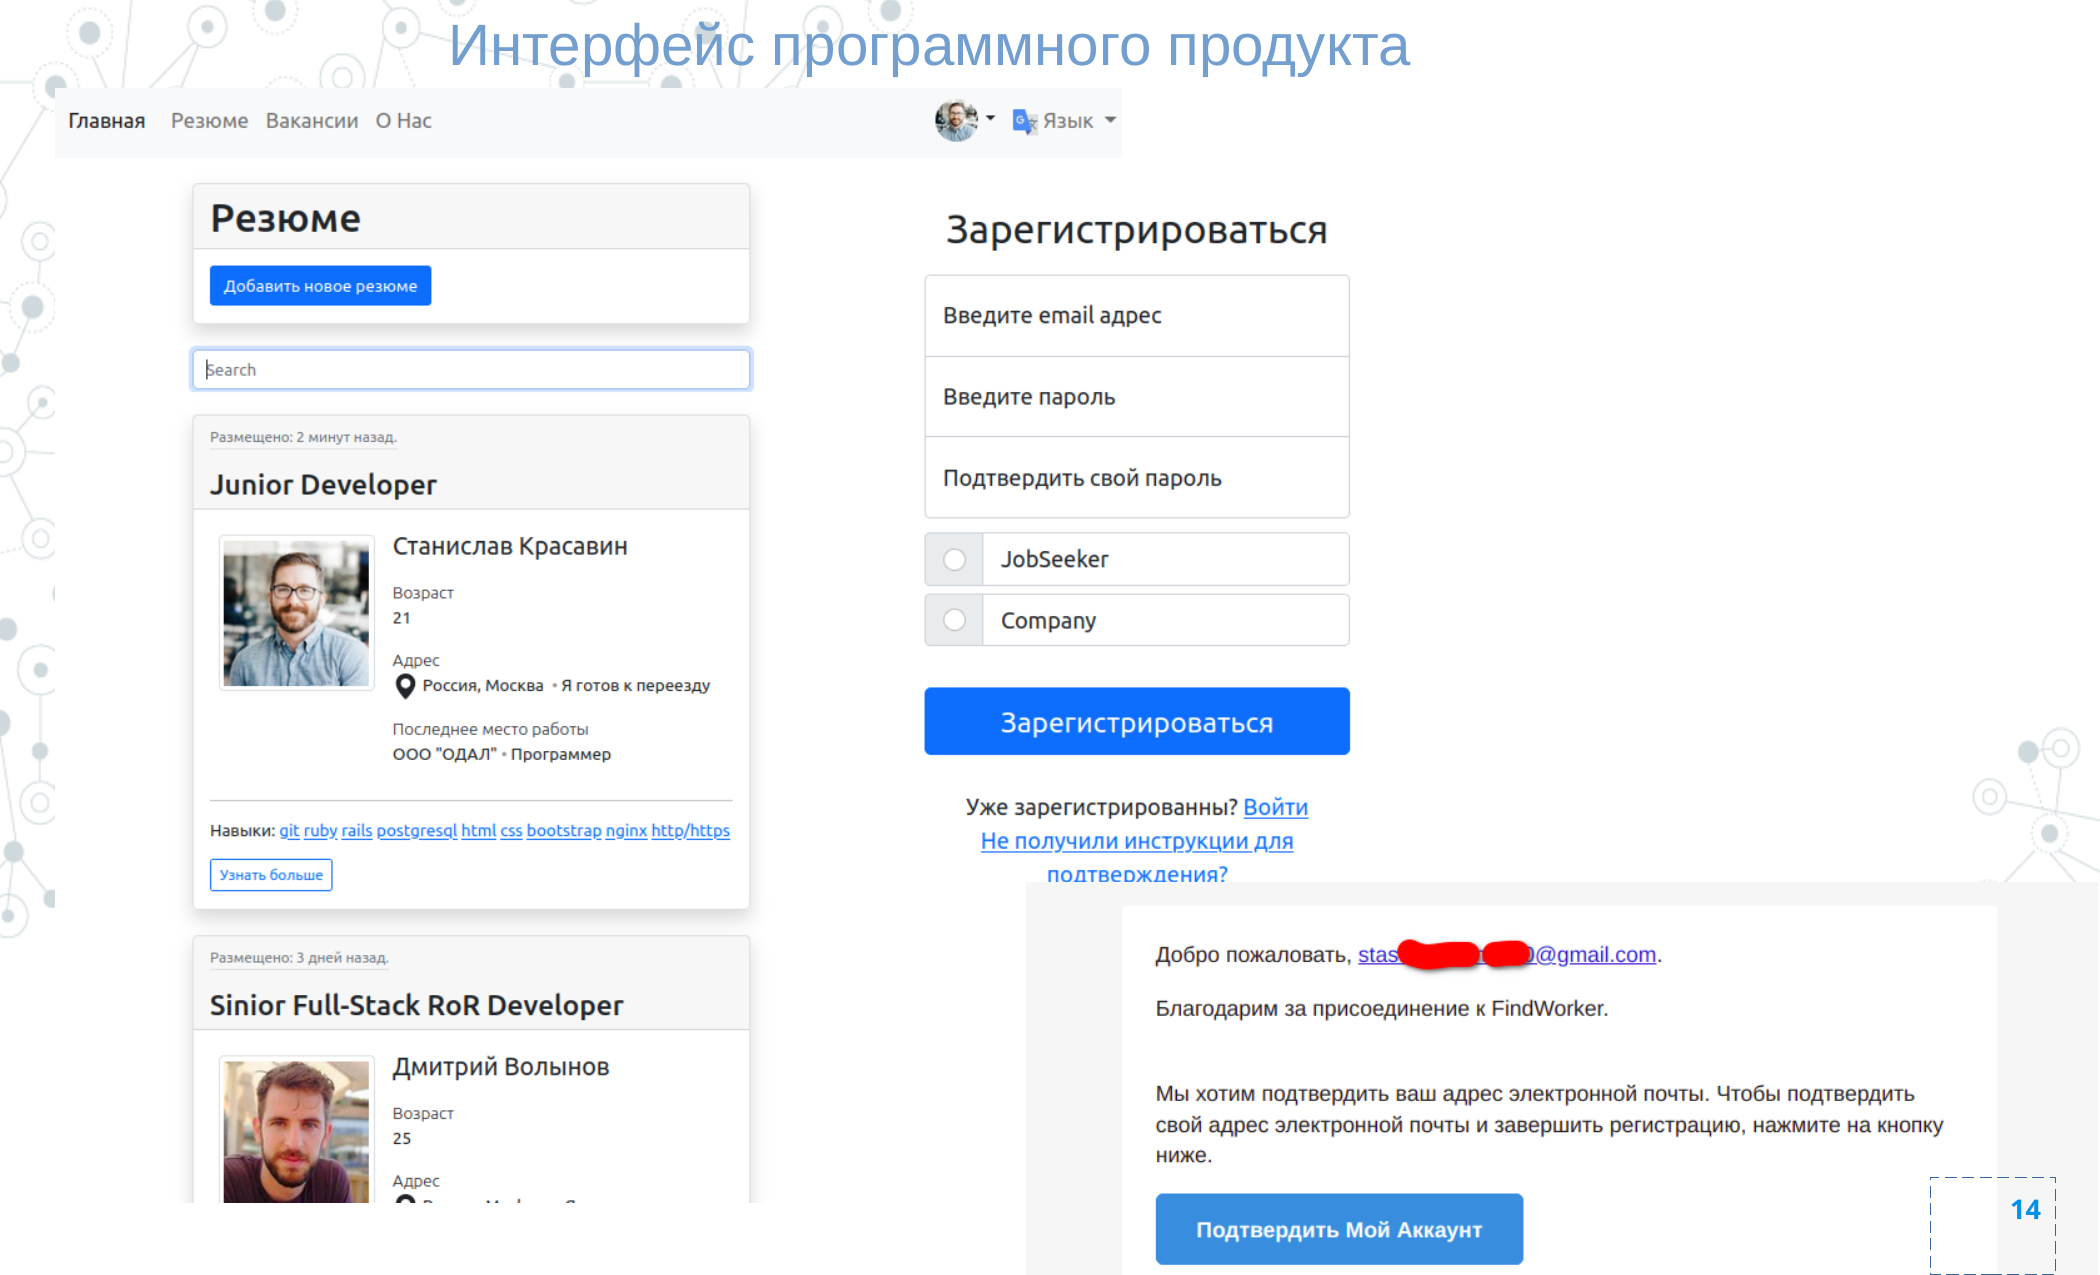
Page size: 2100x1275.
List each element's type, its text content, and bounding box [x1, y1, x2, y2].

picture [0, 0, 2100, 1275]
text_box Интерфейс программного продукта [118, 0, 1742, 118]
